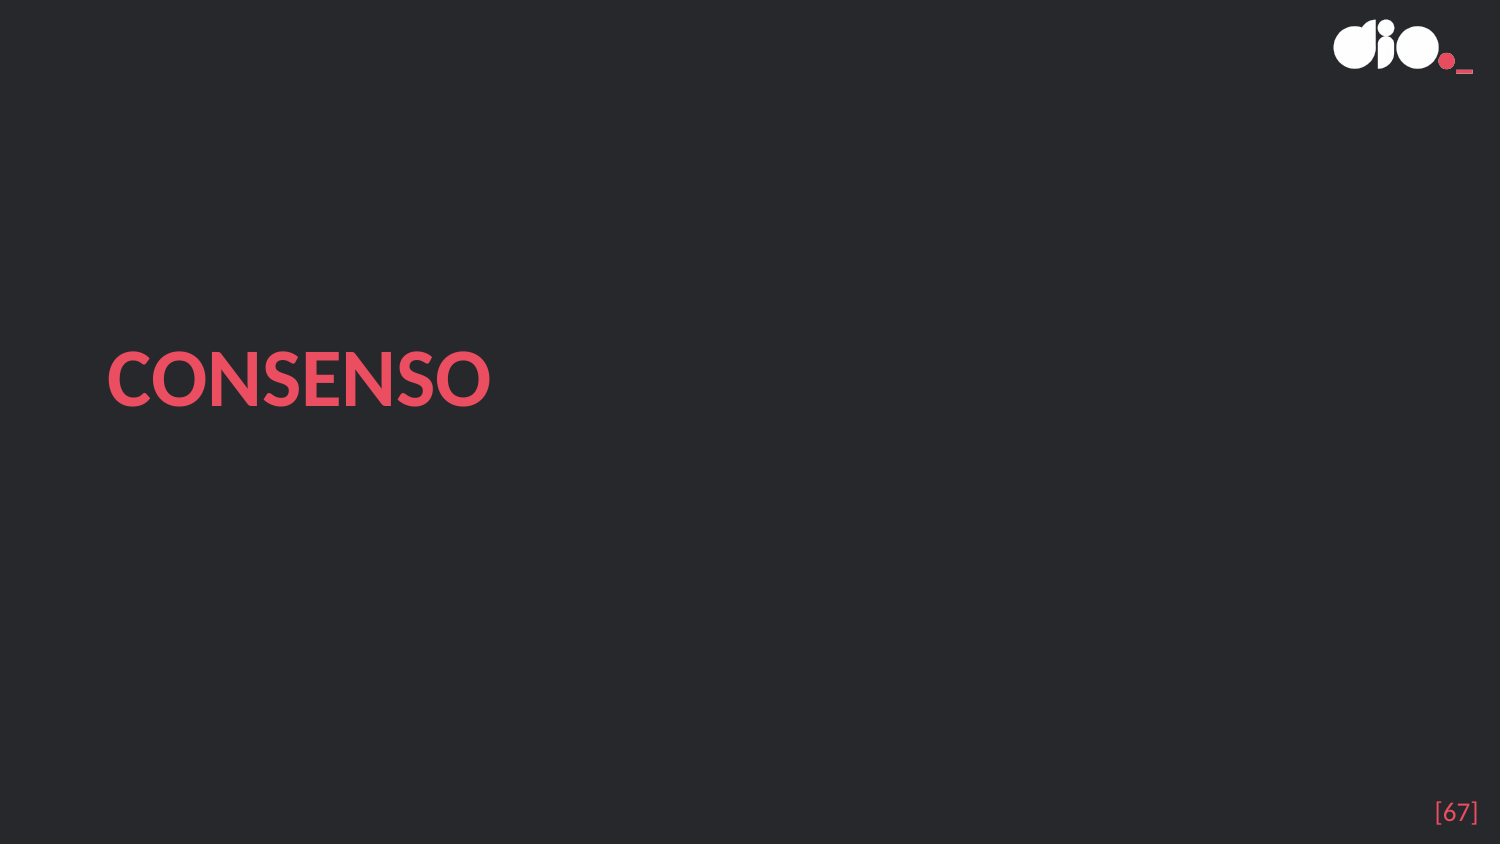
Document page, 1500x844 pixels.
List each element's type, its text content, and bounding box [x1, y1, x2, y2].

text_box CONSENSO [92, 292, 1309, 558]
slide_number [67] [1403, 779, 1494, 844]
picture [1332, 19, 1474, 75]
